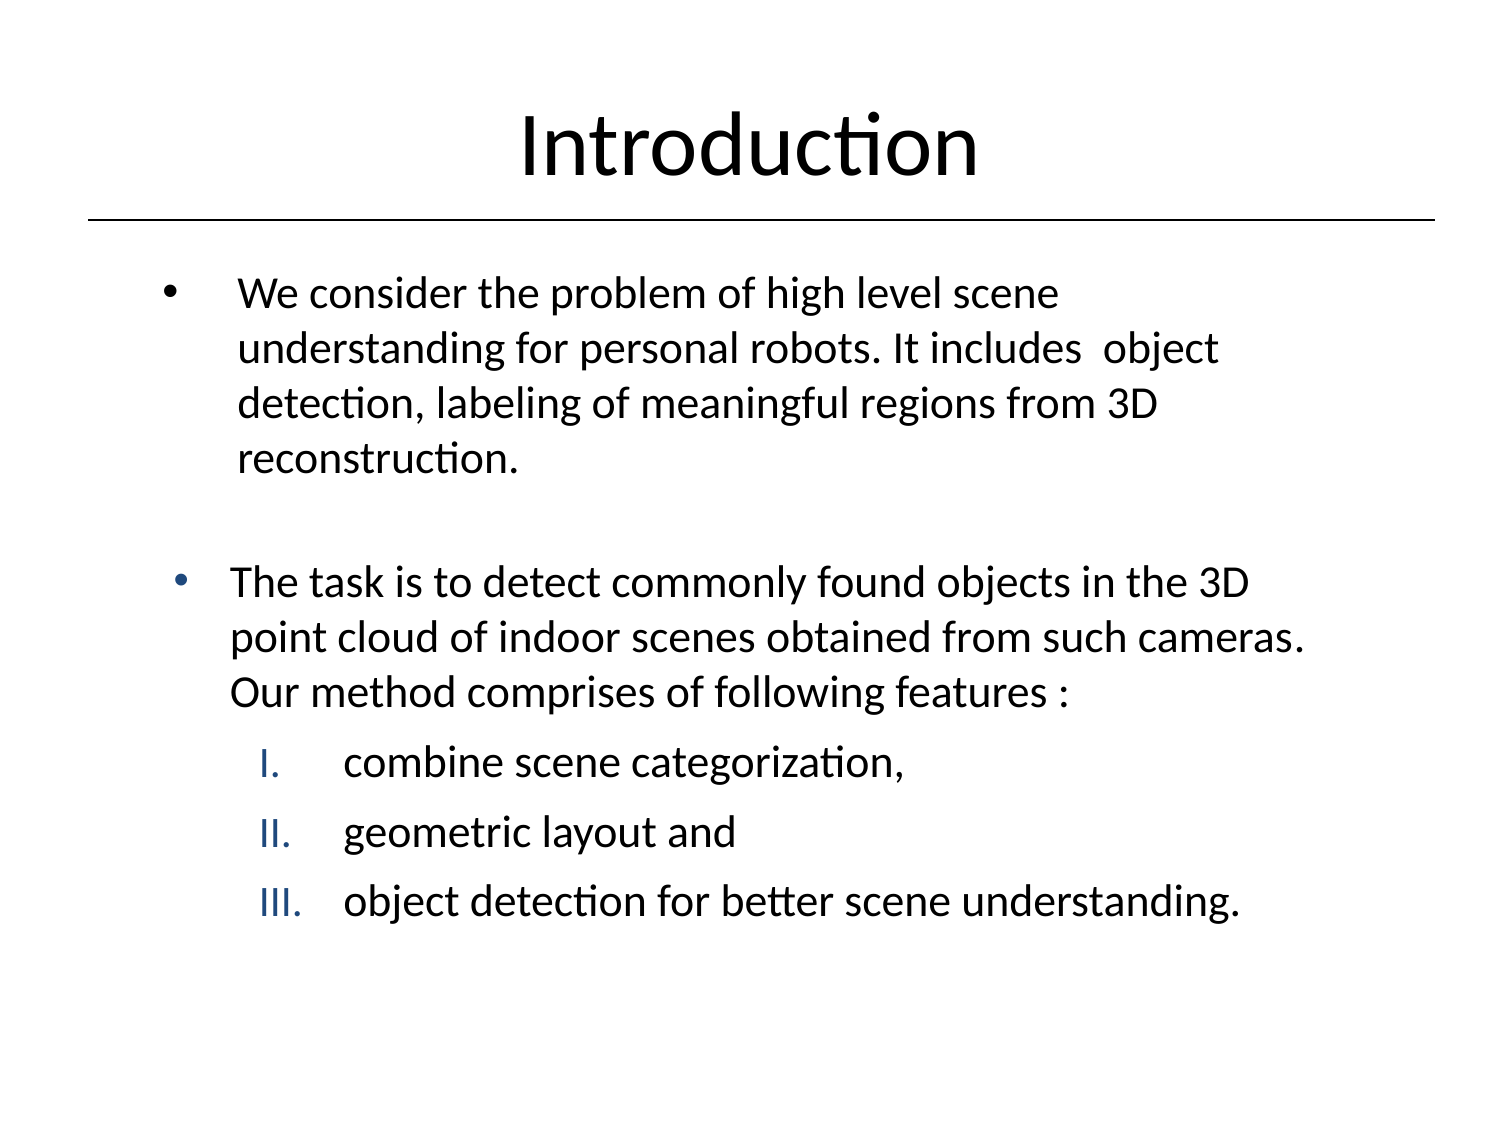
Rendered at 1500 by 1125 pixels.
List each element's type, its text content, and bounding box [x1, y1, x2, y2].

text_box We consider the problem of high level scene understanding for personal robots. It includes object detection, labeling of meaningful regions from 3D reconstruction. The task is to detect commonly found objects in the 3D point cloud of indoor scenes obtained from such cameras. Our method comprises of following features : combine scene categorization, geometric layout and object detection for better scene understanding. [147, 255, 1341, 1125]
text_box Introduction [74, 45, 1425, 233]
